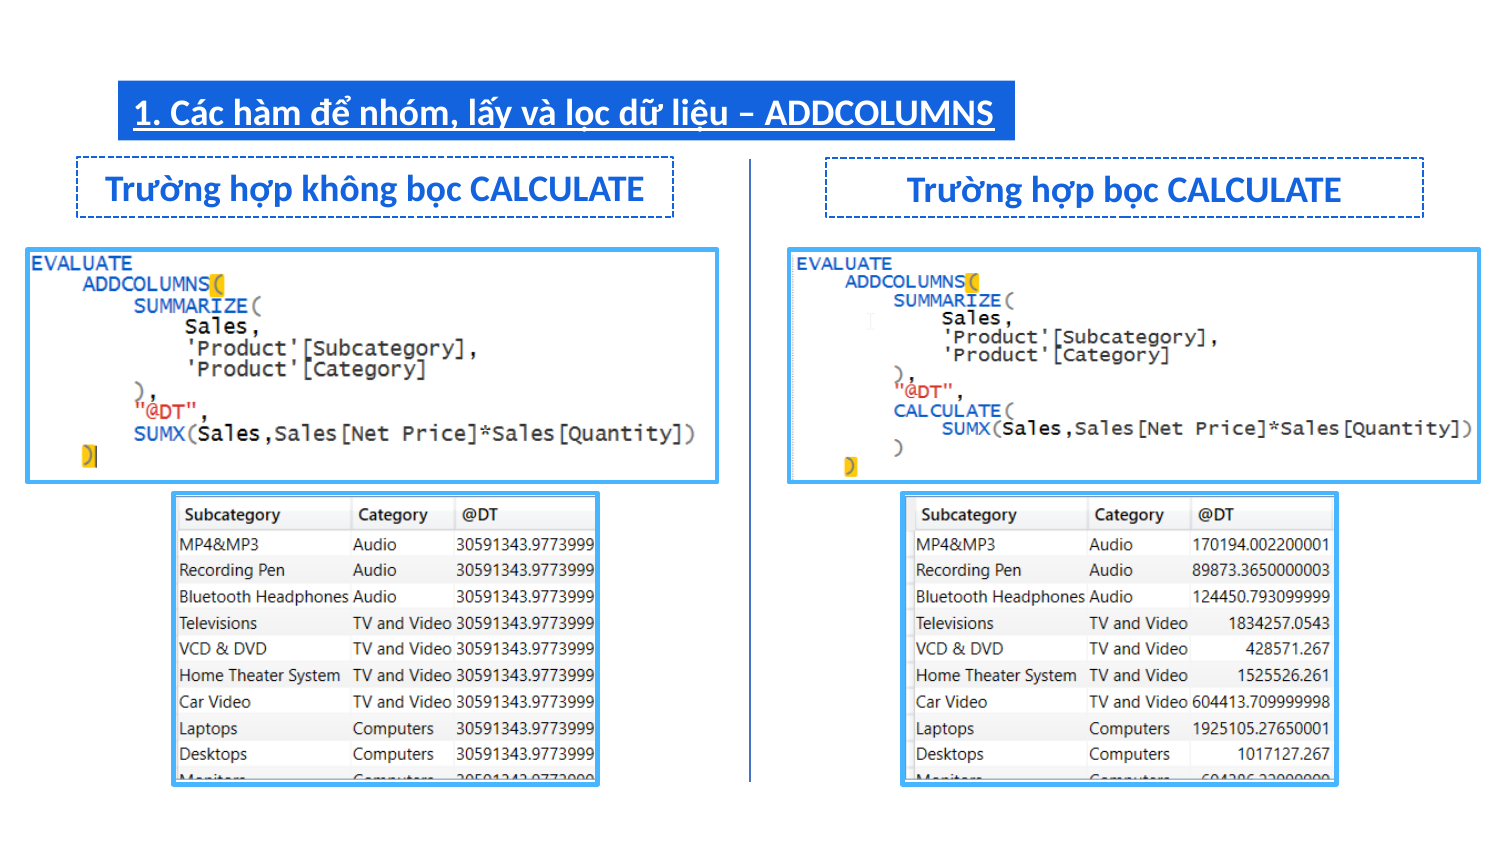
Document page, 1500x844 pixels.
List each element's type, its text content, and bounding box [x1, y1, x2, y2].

picture [791, 251, 1477, 480]
text_box Trường hợp bọc CALCULATE [826, 157, 1423, 218]
picture [29, 251, 715, 480]
text_box Trường hợp không bọc CALCULATE [76, 156, 674, 217]
picture [175, 495, 596, 782]
text_box 1. Các hàm để nhóm, lấy và lọc dữ liệu – ADDCOLUMNS [118, 80, 1015, 141]
picture [904, 495, 1334, 782]
